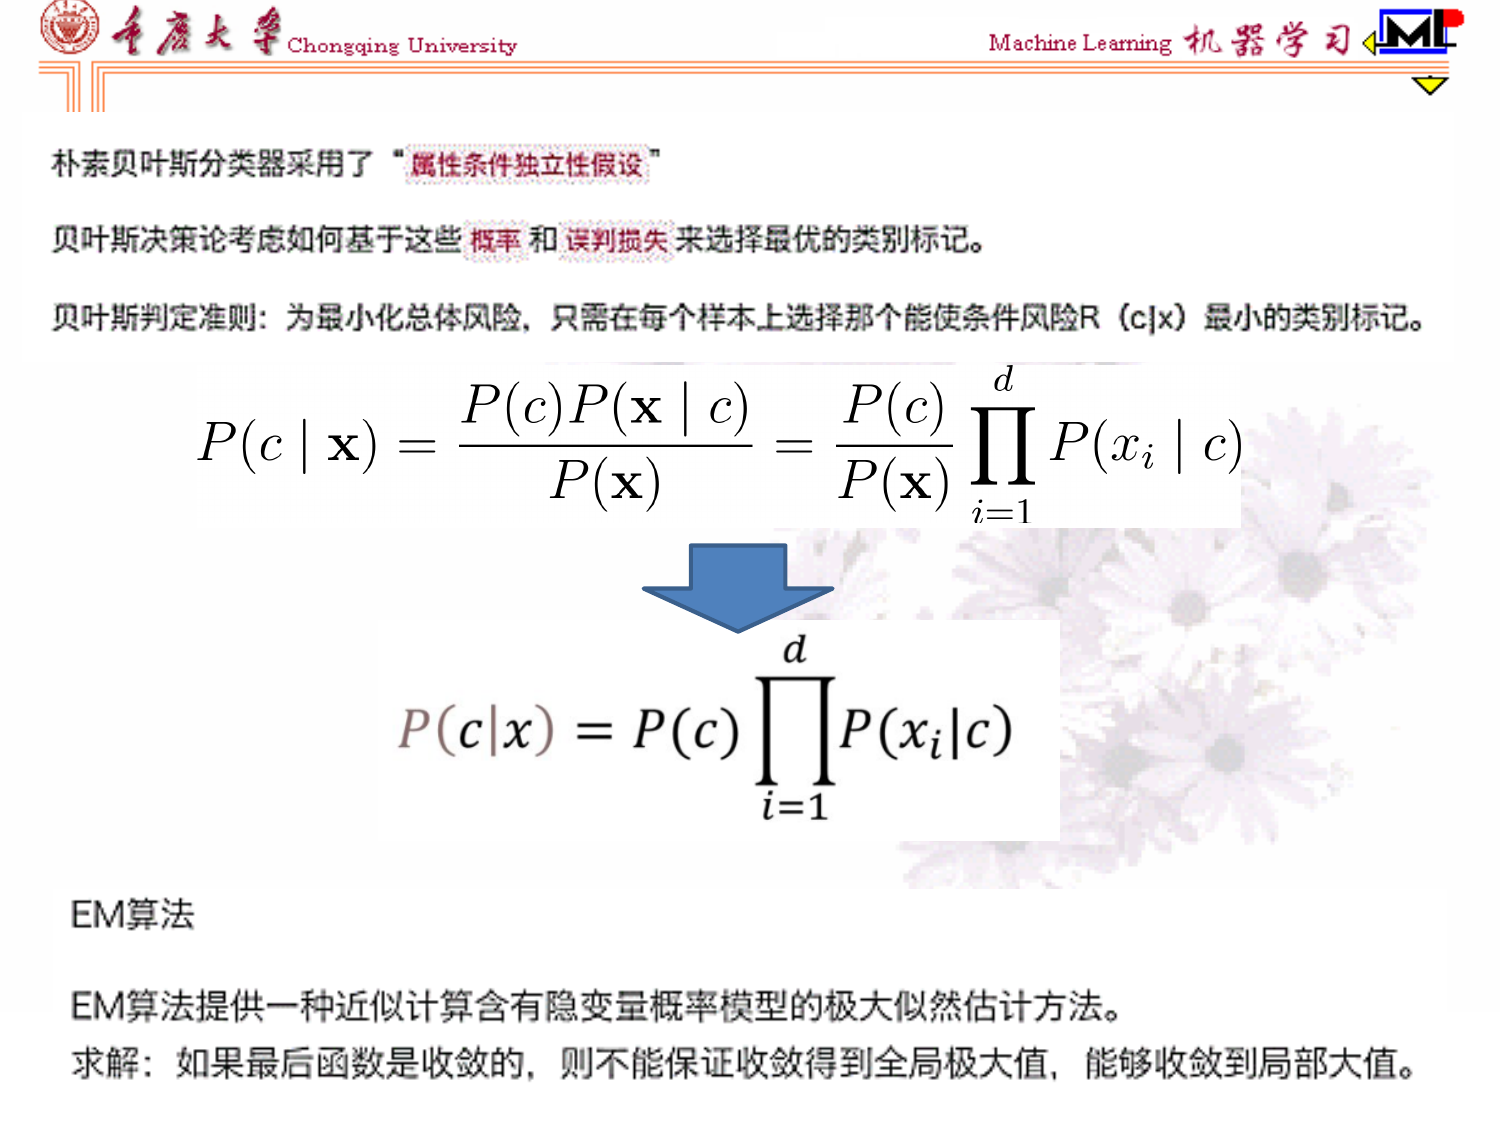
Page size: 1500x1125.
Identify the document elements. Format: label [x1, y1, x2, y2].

picture [0, 0, 1500, 1120]
text_box [641, 543, 835, 619]
text_box [194, 360, 1244, 529]
